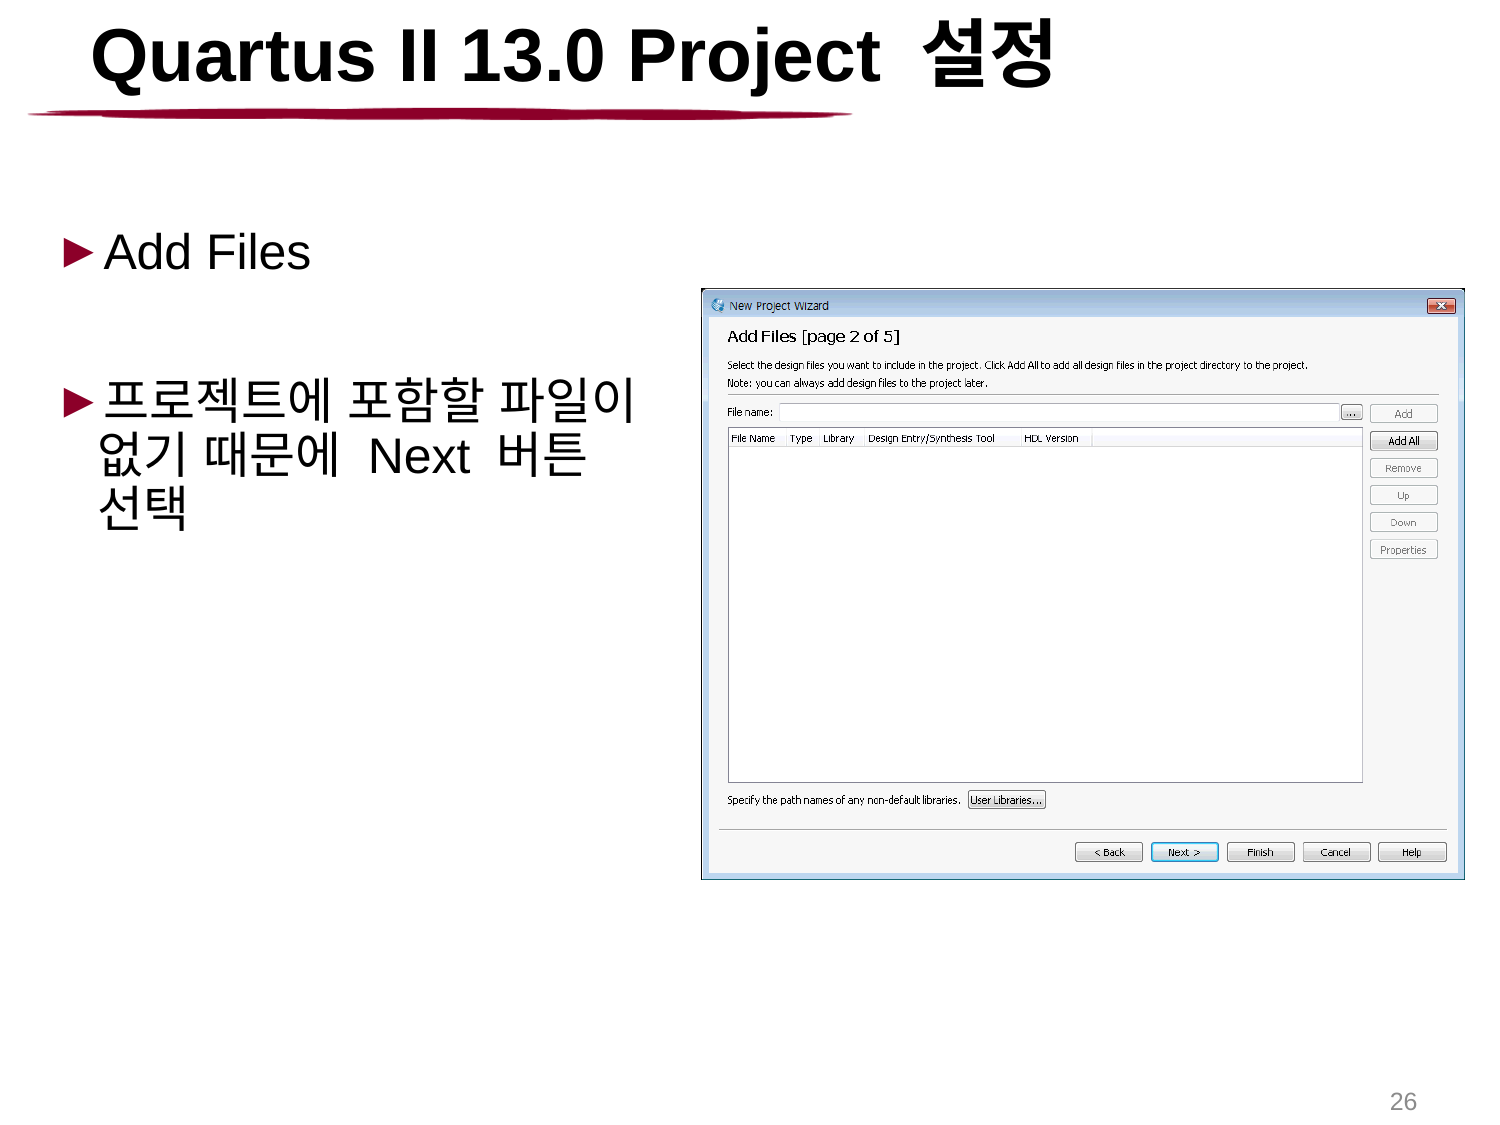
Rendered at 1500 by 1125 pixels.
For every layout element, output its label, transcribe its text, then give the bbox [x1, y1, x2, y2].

picture [25, 98, 861, 130]
text_box Quartus II 13.0 Project 설정 [0, 9, 1322, 105]
picture [701, 288, 1465, 881]
list Add Files 프로젝트에 포함할 파일이 없기 때문에 Next 버튼 선택 [39, 219, 702, 962]
slide_number 26 [1095, 1063, 1433, 1123]
